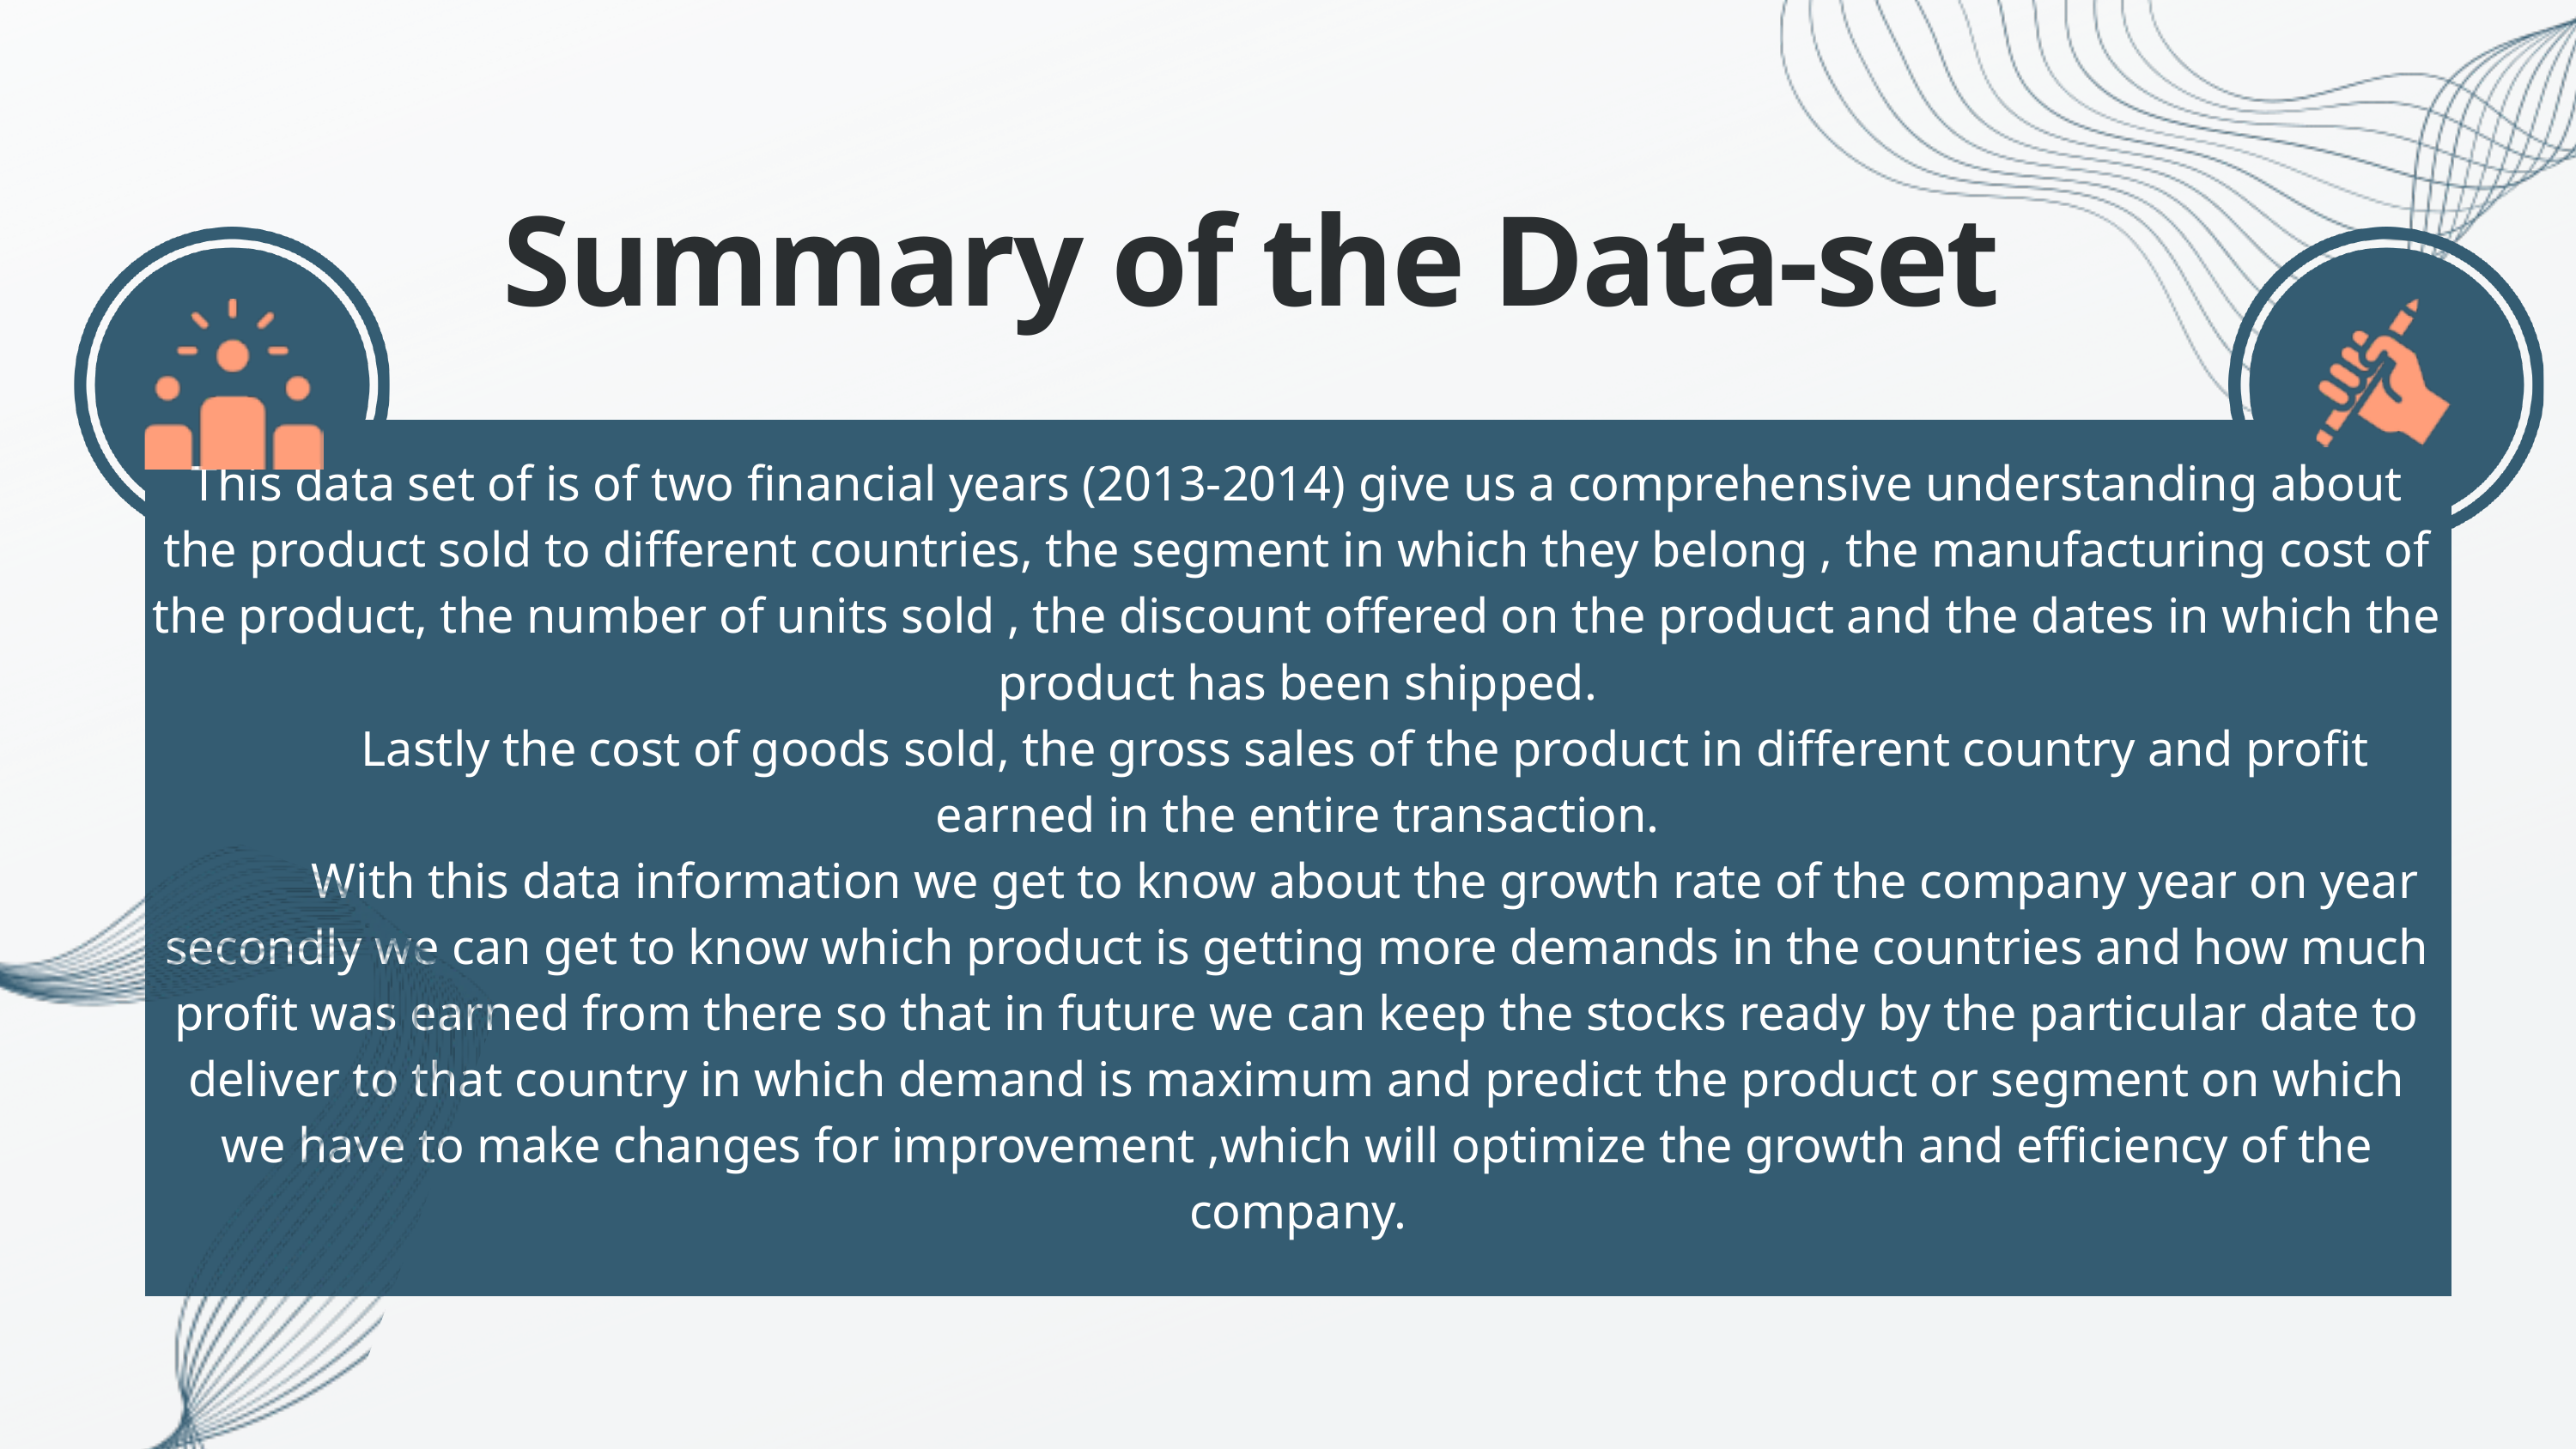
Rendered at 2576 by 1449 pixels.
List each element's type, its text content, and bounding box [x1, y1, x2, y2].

text_box [334, 421, 2576, 1449]
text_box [144, 419, 2452, 1297]
text_box [74, 227, 390, 543]
text_box [0, 755, 387, 1449]
text_box [144, 299, 324, 418]
text_box [2316, 299, 2452, 417]
text_box [0, 0, 1779, 805]
text_box [2228, 227, 2544, 543]
text_box Summary of the Data-set [437, 159, 2065, 330]
text_box [1779, 0, 2576, 421]
